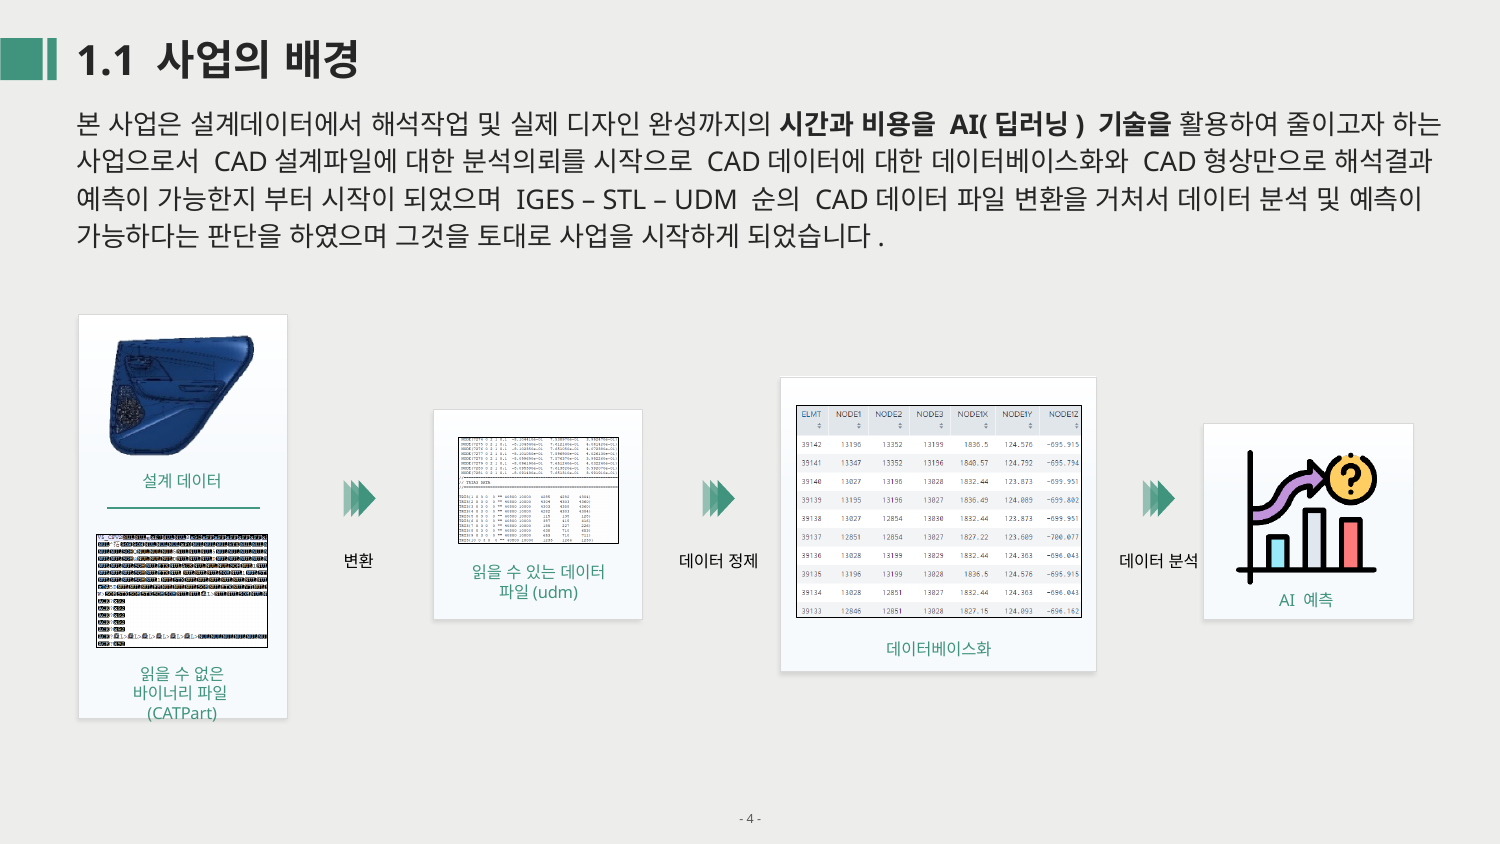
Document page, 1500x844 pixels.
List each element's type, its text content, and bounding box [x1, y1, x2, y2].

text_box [1140, 482, 1178, 515]
text_box 데이터 정제 [664, 544, 774, 577]
text_box 1.1 사업의 배경 [61, 26, 876, 92]
text_box 본 사업은 설계데이터에서 해석작업 및 실제 디자인 완성까지의 시간과 비용을 AI(딥러닝) 기술을 활용하여 줄이고자 하는 사업으로서 CAD설계파일에 대한 분석의뢰를 시작으로 CAD데이터에 대한 데이터베이스화와 CAD형상만으로 해석결과 예측이 가능한지 부터 시작이 되었으며 IGES – STL – UDM 순의 CAD데이터 파일 변환을 거처서 데이터 분석 및 예측이 가능하다는 판단을 하였으며 그것을 토대로 사업을 시작하게 되었습니다. [61, 94, 1465, 260]
text_box [779, 376, 1097, 673]
text_box [432, 408, 643, 620]
text_box 데이터 분석 [1104, 544, 1214, 577]
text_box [700, 482, 737, 515]
picture [458, 437, 619, 543]
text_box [1236, 447, 1377, 616]
text_box 변환 [303, 544, 414, 577]
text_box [341, 482, 378, 515]
text_box [1202, 422, 1414, 620]
picture [796, 405, 1082, 618]
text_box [77, 314, 287, 719]
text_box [0, 38, 57, 81]
text_box 읽을 수 있는 데이터 파일(udm) [454, 556, 623, 608]
text_box 데이터베이스화 [848, 632, 1030, 665]
